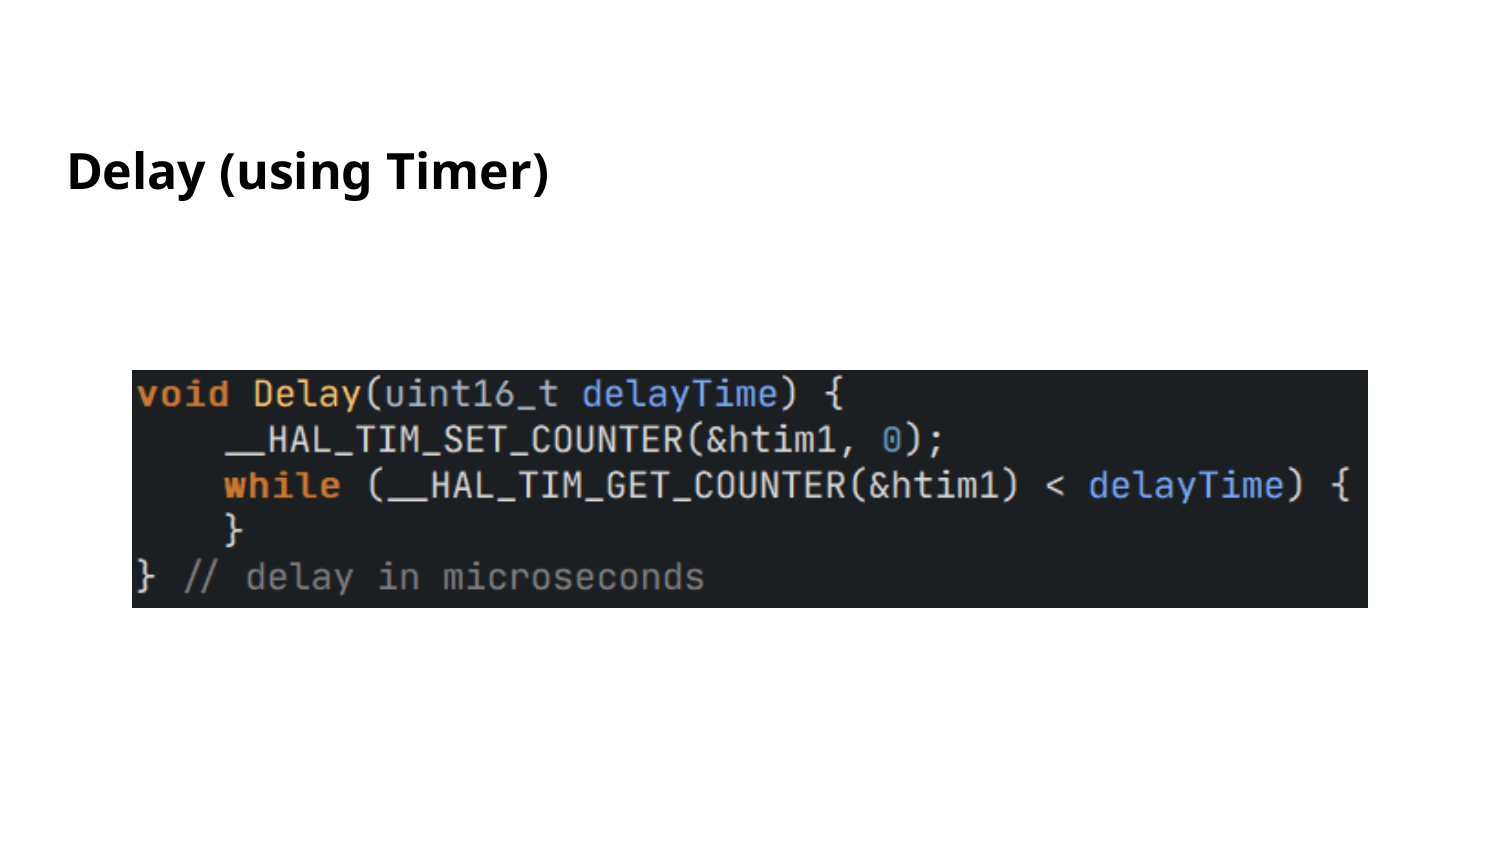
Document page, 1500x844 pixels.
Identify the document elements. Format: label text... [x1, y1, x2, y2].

picture [132, 369, 1368, 608]
title Delay (using Timer) [51, 91, 922, 216]
